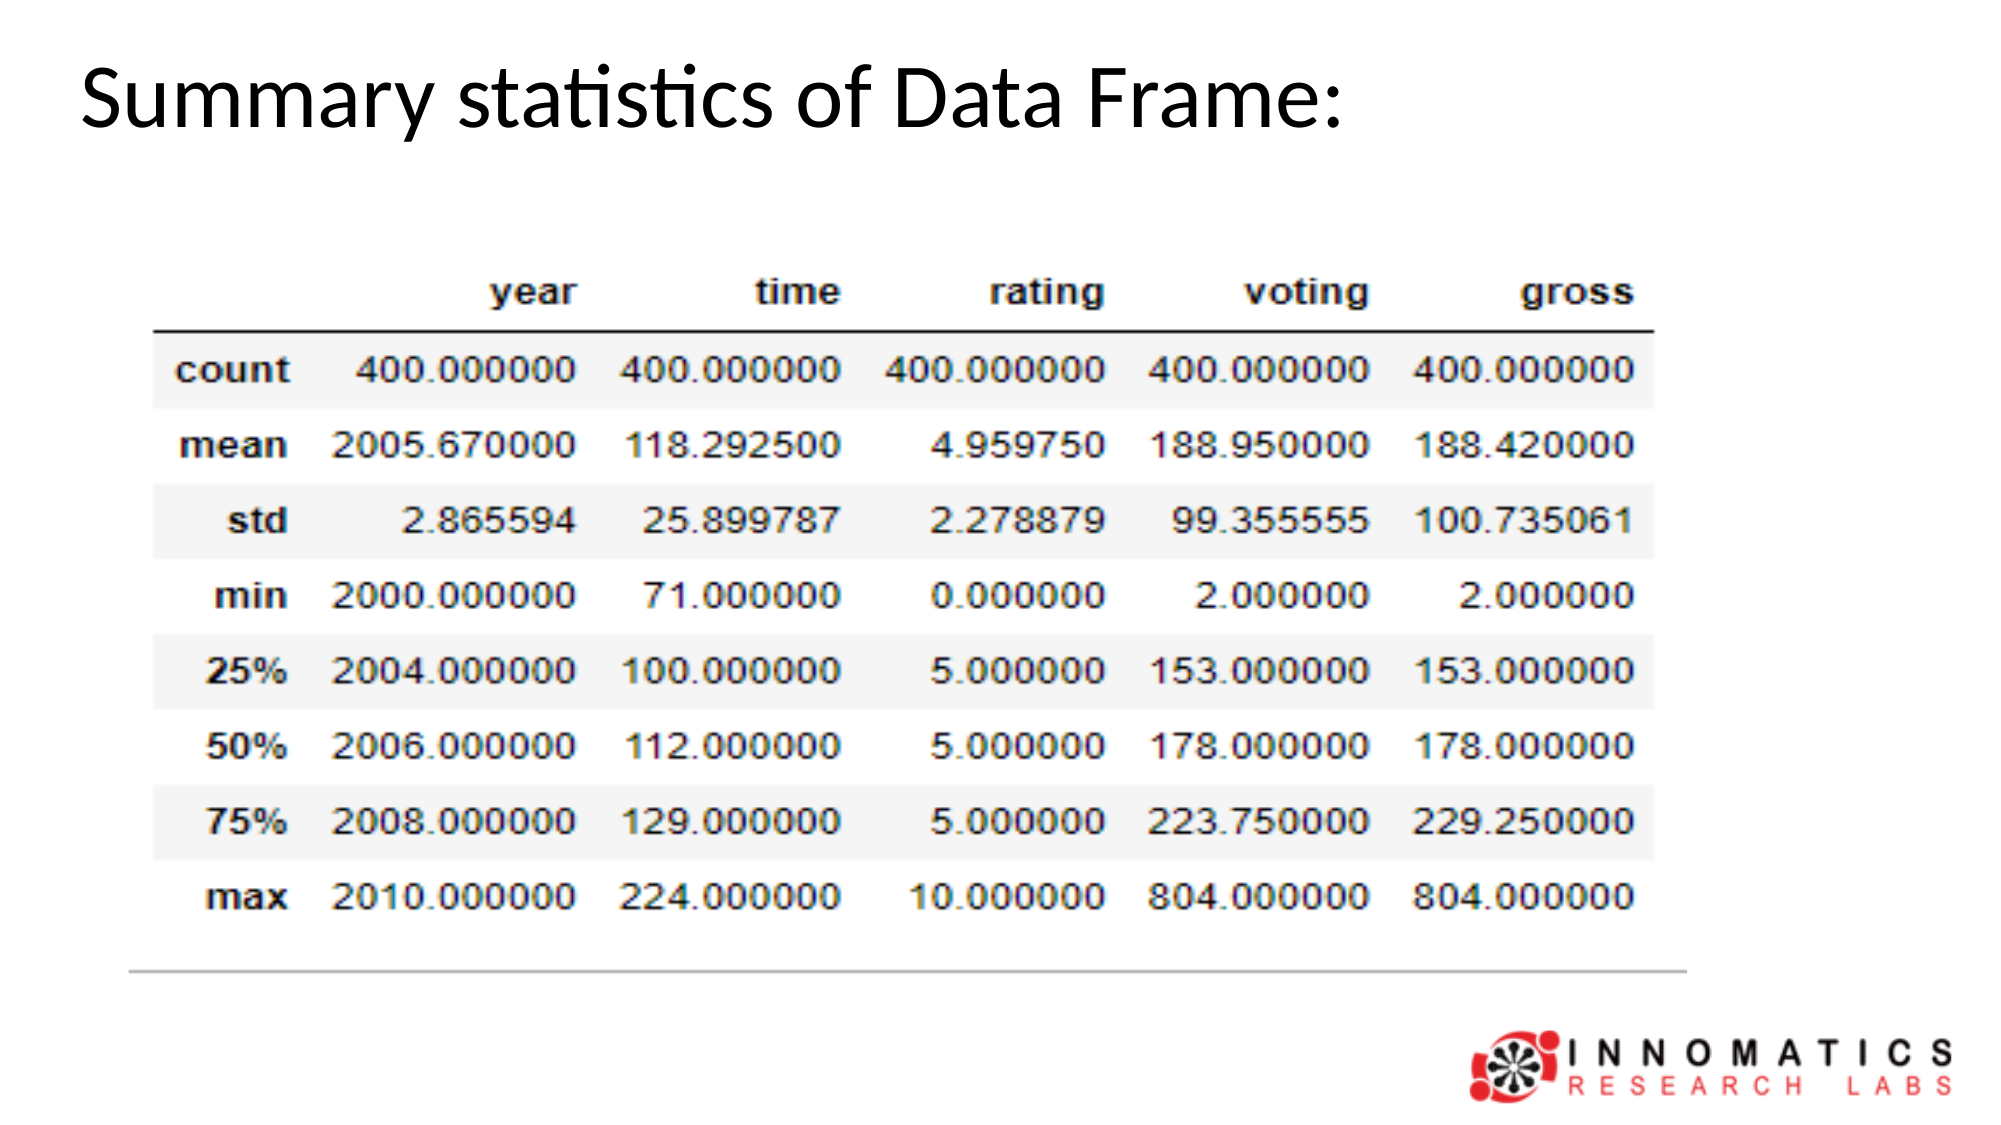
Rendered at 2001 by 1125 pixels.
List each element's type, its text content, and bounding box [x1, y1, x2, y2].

title Summary statistics of Data Frame: [80, 0, 1454, 195]
picture [128, 218, 1688, 980]
picture [1445, 1014, 1975, 1125]
